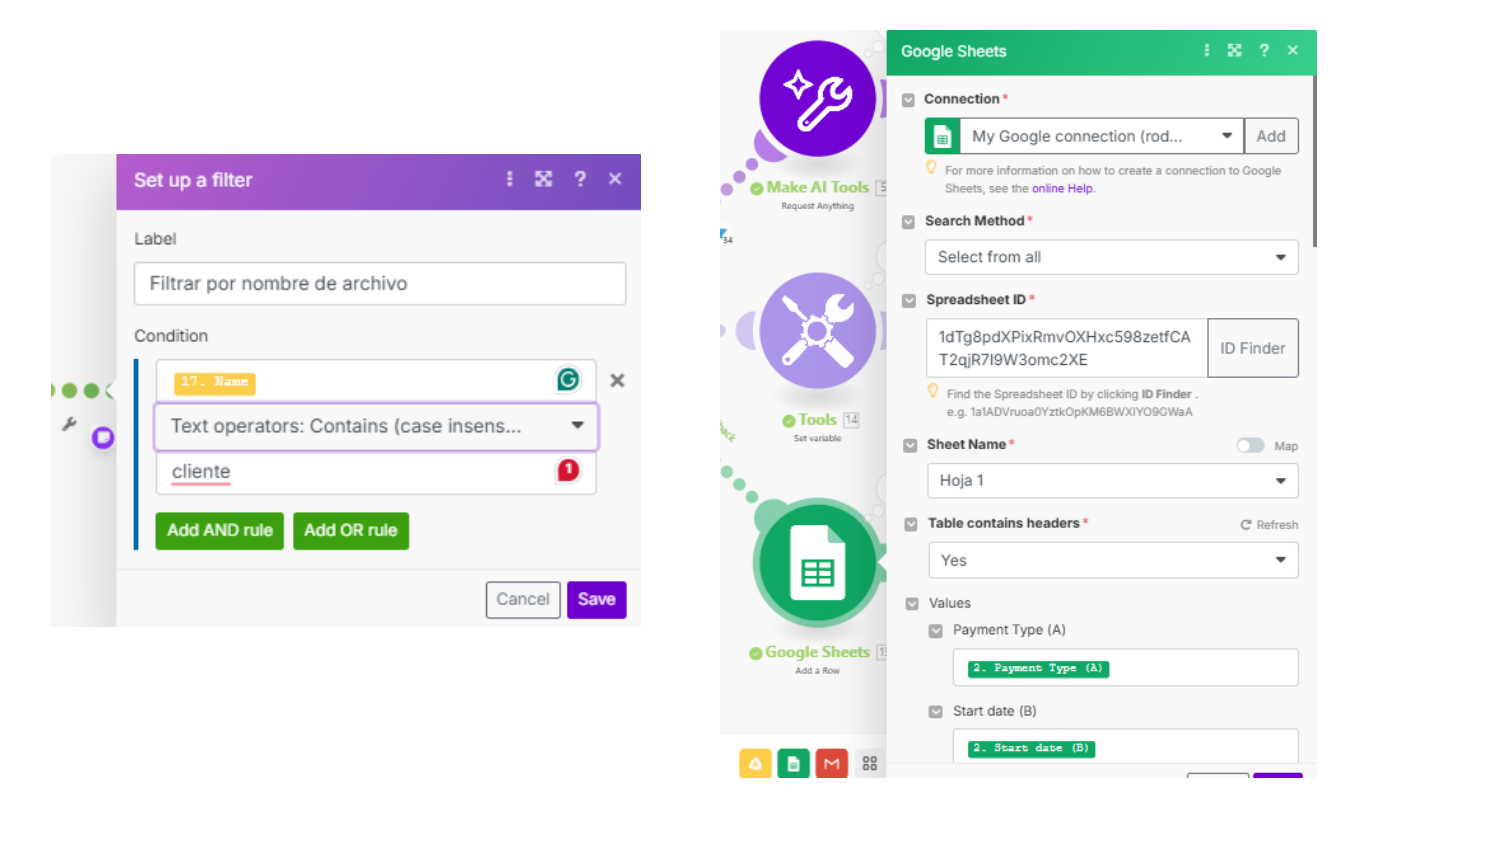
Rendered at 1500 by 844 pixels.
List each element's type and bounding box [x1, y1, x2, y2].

picture [720, 29, 1317, 779]
picture [50, 153, 641, 627]
